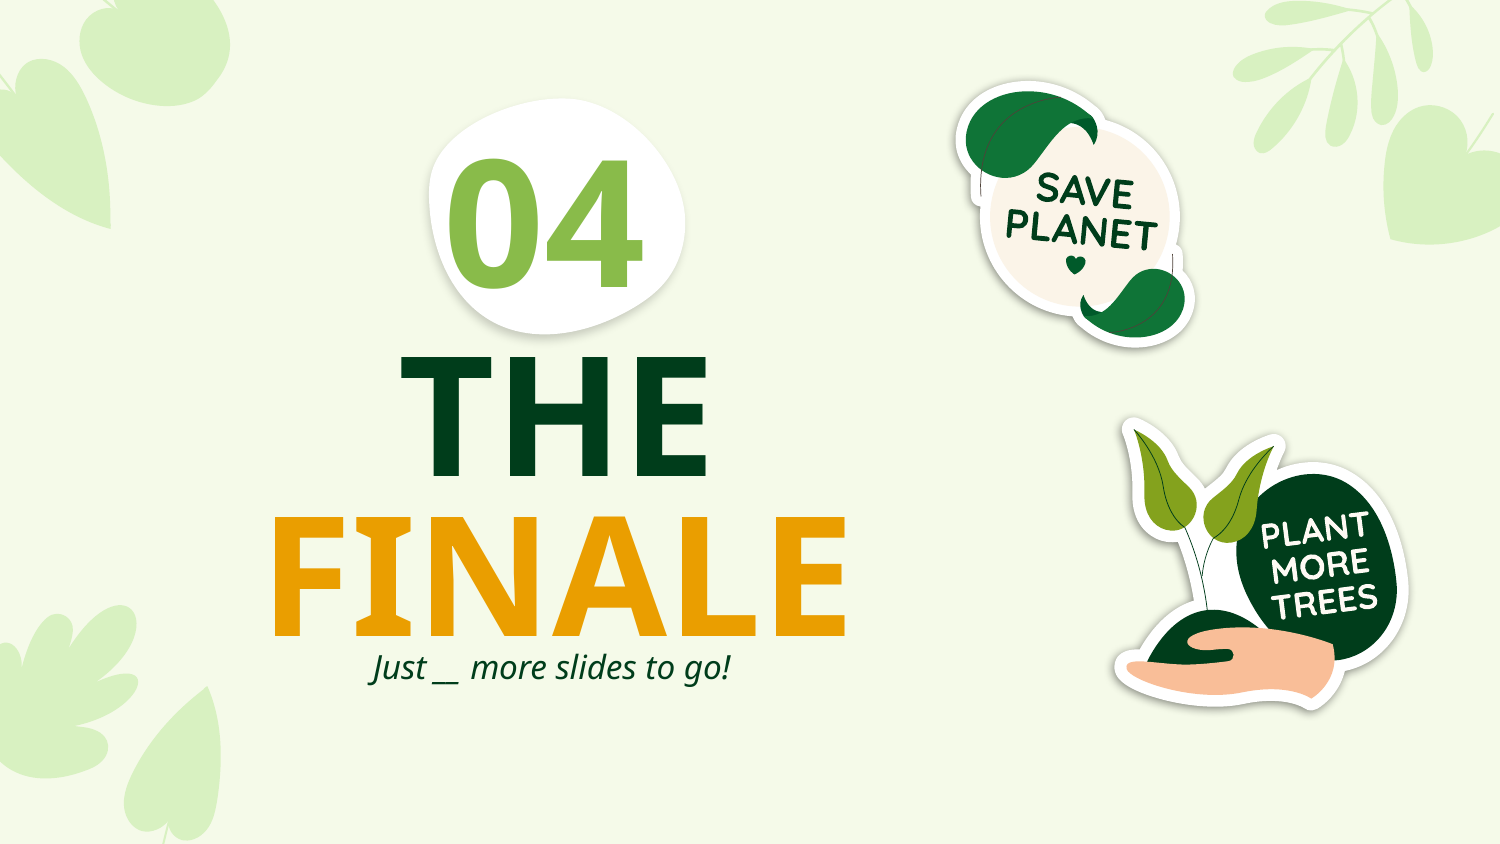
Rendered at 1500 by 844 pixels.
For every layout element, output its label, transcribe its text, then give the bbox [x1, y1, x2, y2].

text_box Just __ more slides to go! [357, 631, 804, 707]
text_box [1100, 403, 1406, 717]
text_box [944, 85, 1206, 343]
text_box 04 [428, 98, 686, 335]
title THE FINALE [165, 333, 951, 669]
